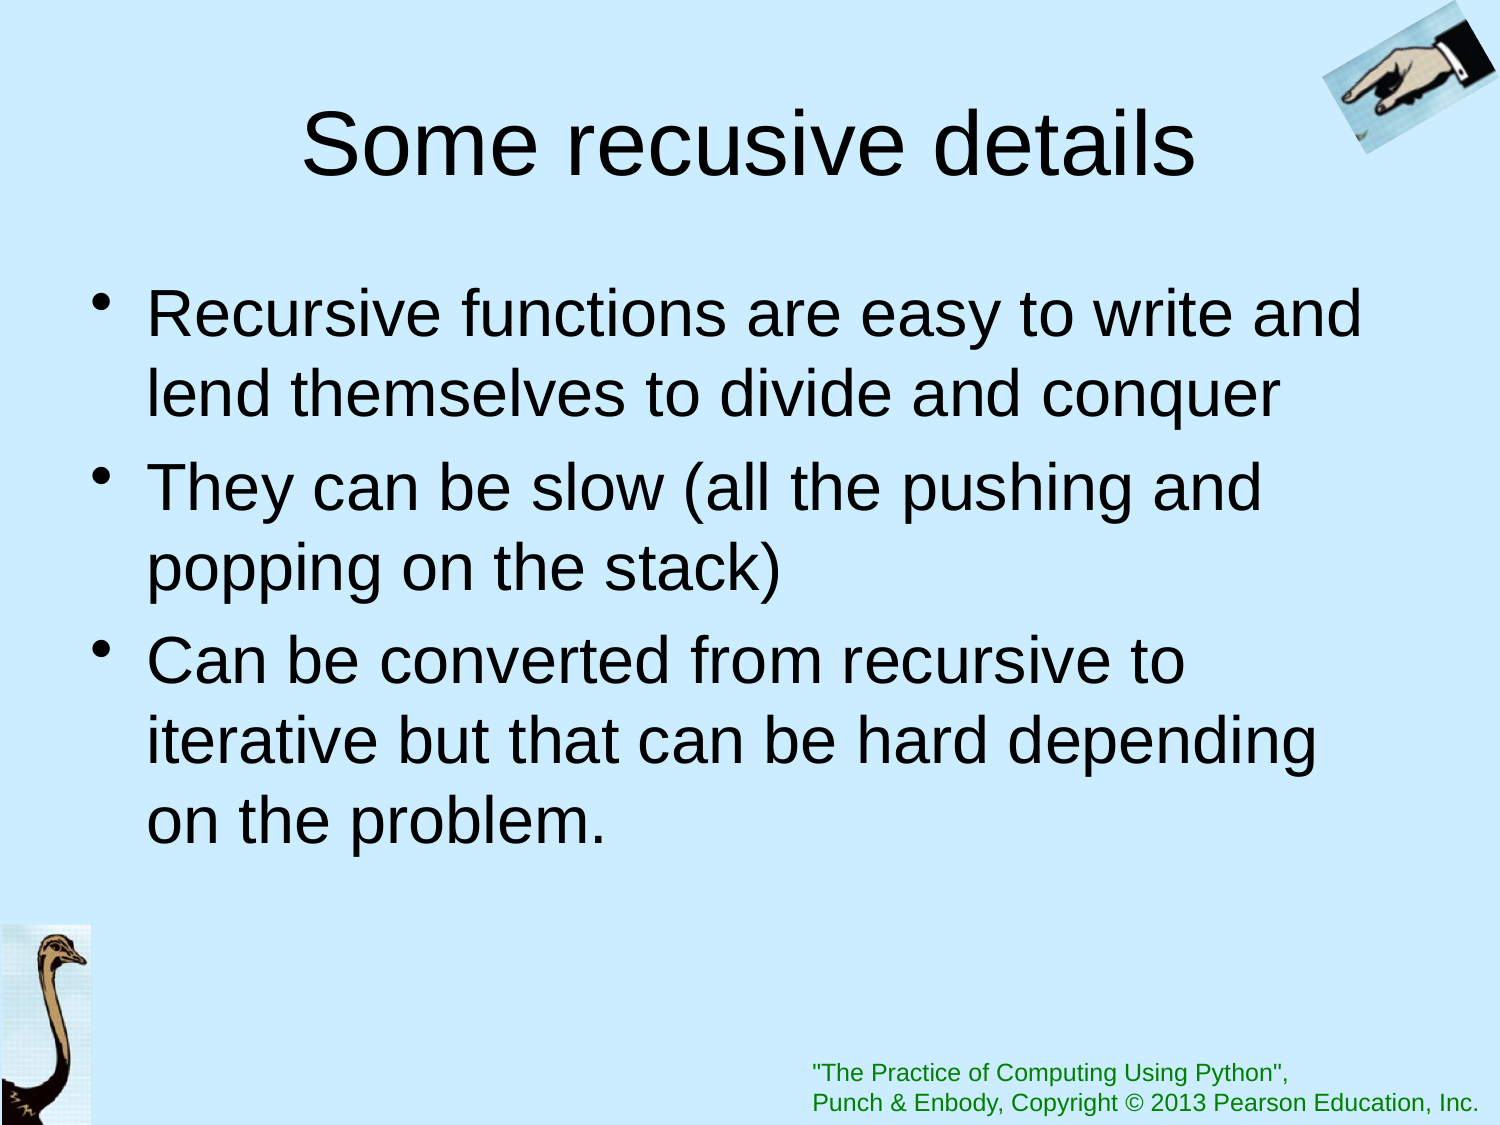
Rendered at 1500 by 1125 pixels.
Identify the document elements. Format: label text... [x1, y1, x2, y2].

title Some recusive details [75, 45, 1425, 233]
picture [1378, 0, 1499, 120]
list Recursive functions are easy to write and lend themselves to divide and conquer They can be slow (all the pushing and popping on the stack) Can be converted from recursive to iterative but that can be hard depending on the problem. [75, 262, 1425, 1005]
picture [2, 924, 92, 1125]
